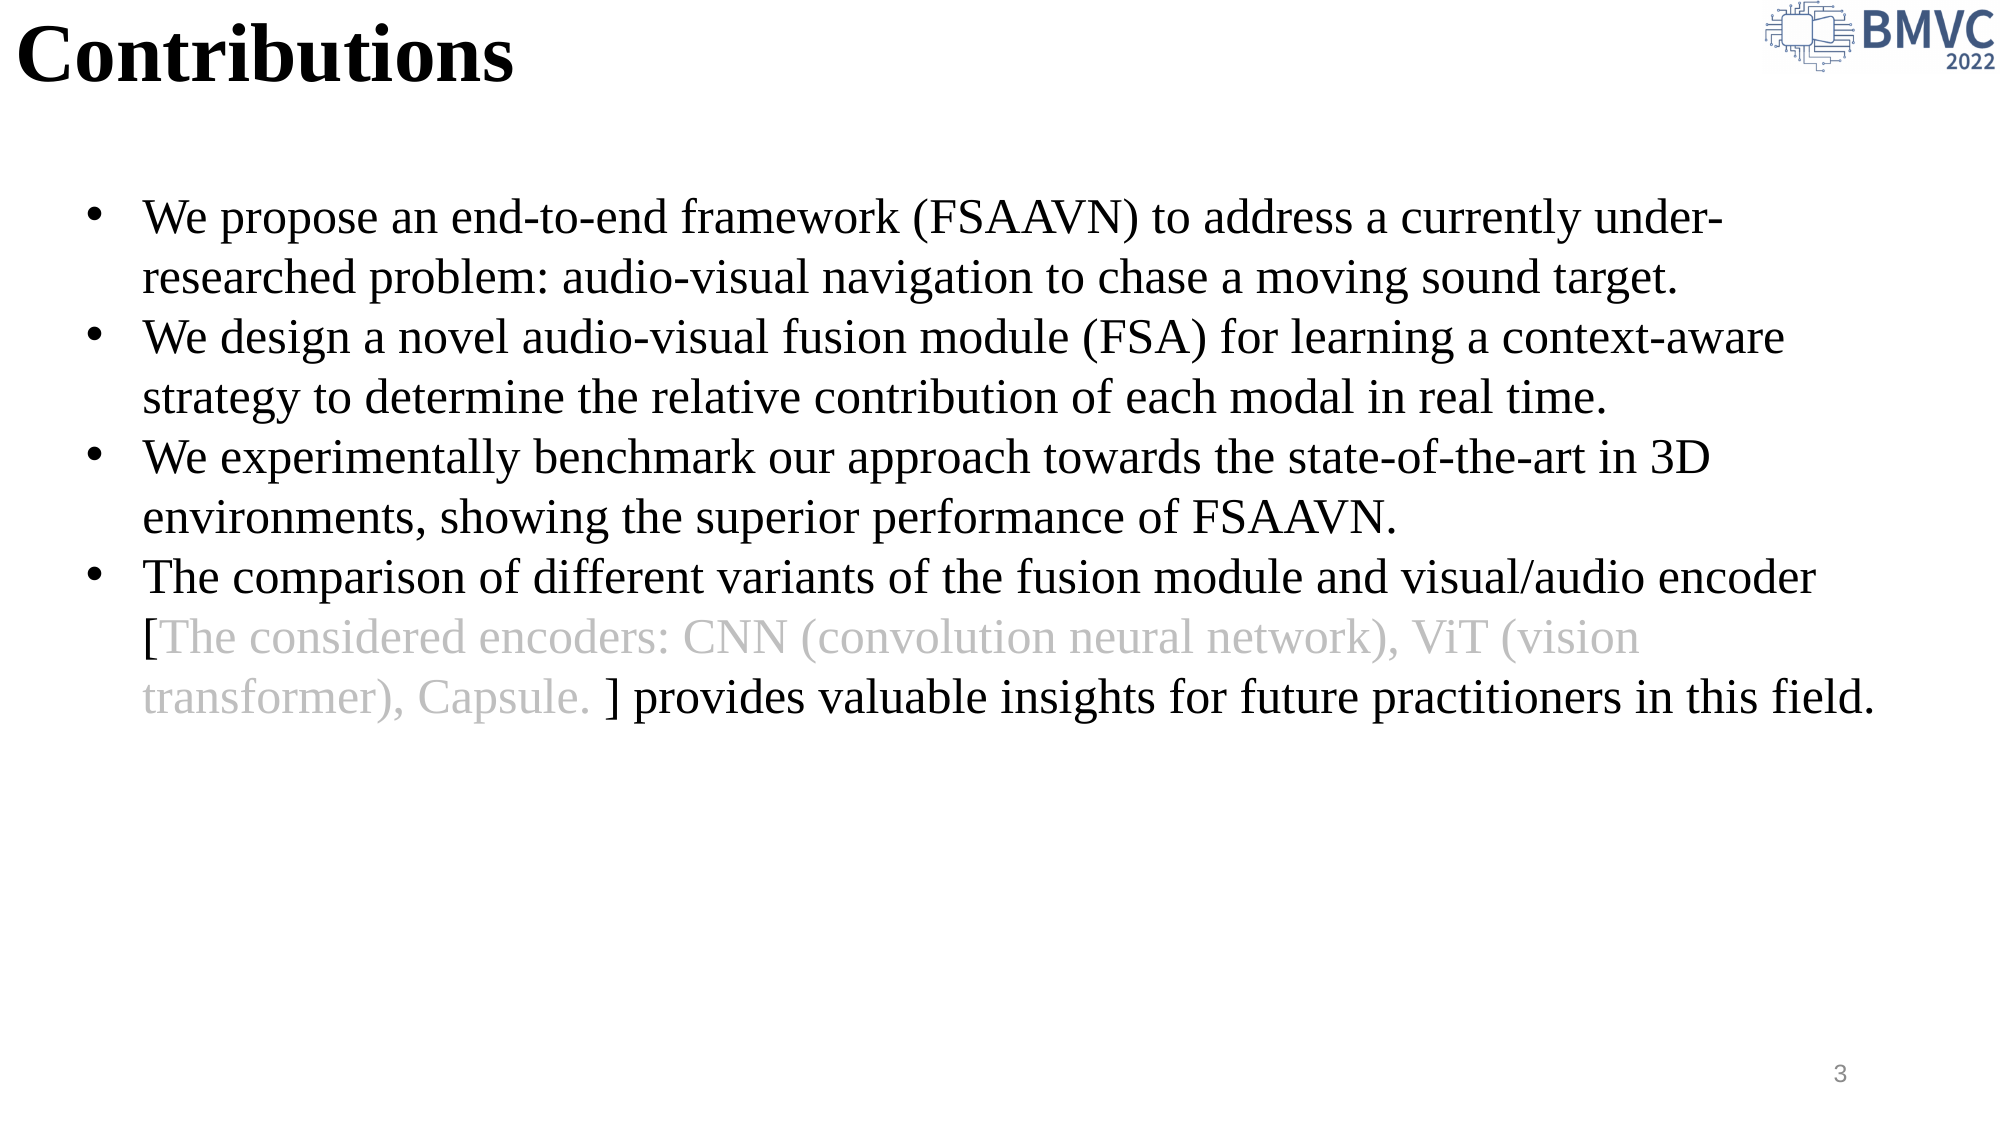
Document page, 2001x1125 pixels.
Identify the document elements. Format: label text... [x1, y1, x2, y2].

text_box We propose an end-to-end framework (FSAAVN) to address a currently under-researched problem: audio-visual navigation to chase a moving sound target. We design a novel audio-visual fusion module (FSA) for learning a context-aware strategy to determine the relative contribution of each modal in real time. We experimentally benchmark our approach towards the state-of-the-art in 3D environments, showing the superior performance of FSAAVN. The comparison of different variants of the fusion module and visual/audio encoder [The considered encoders: CNN (convolution neural network), ViT (vision transformer), Capsule. ] provides valuable insights for future practitioners in this field. [71, 175, 1929, 770]
picture [1762, 0, 2000, 74]
title Contributions [0, 0, 1725, 109]
slide_number 3 [1412, 1042, 1863, 1103]
